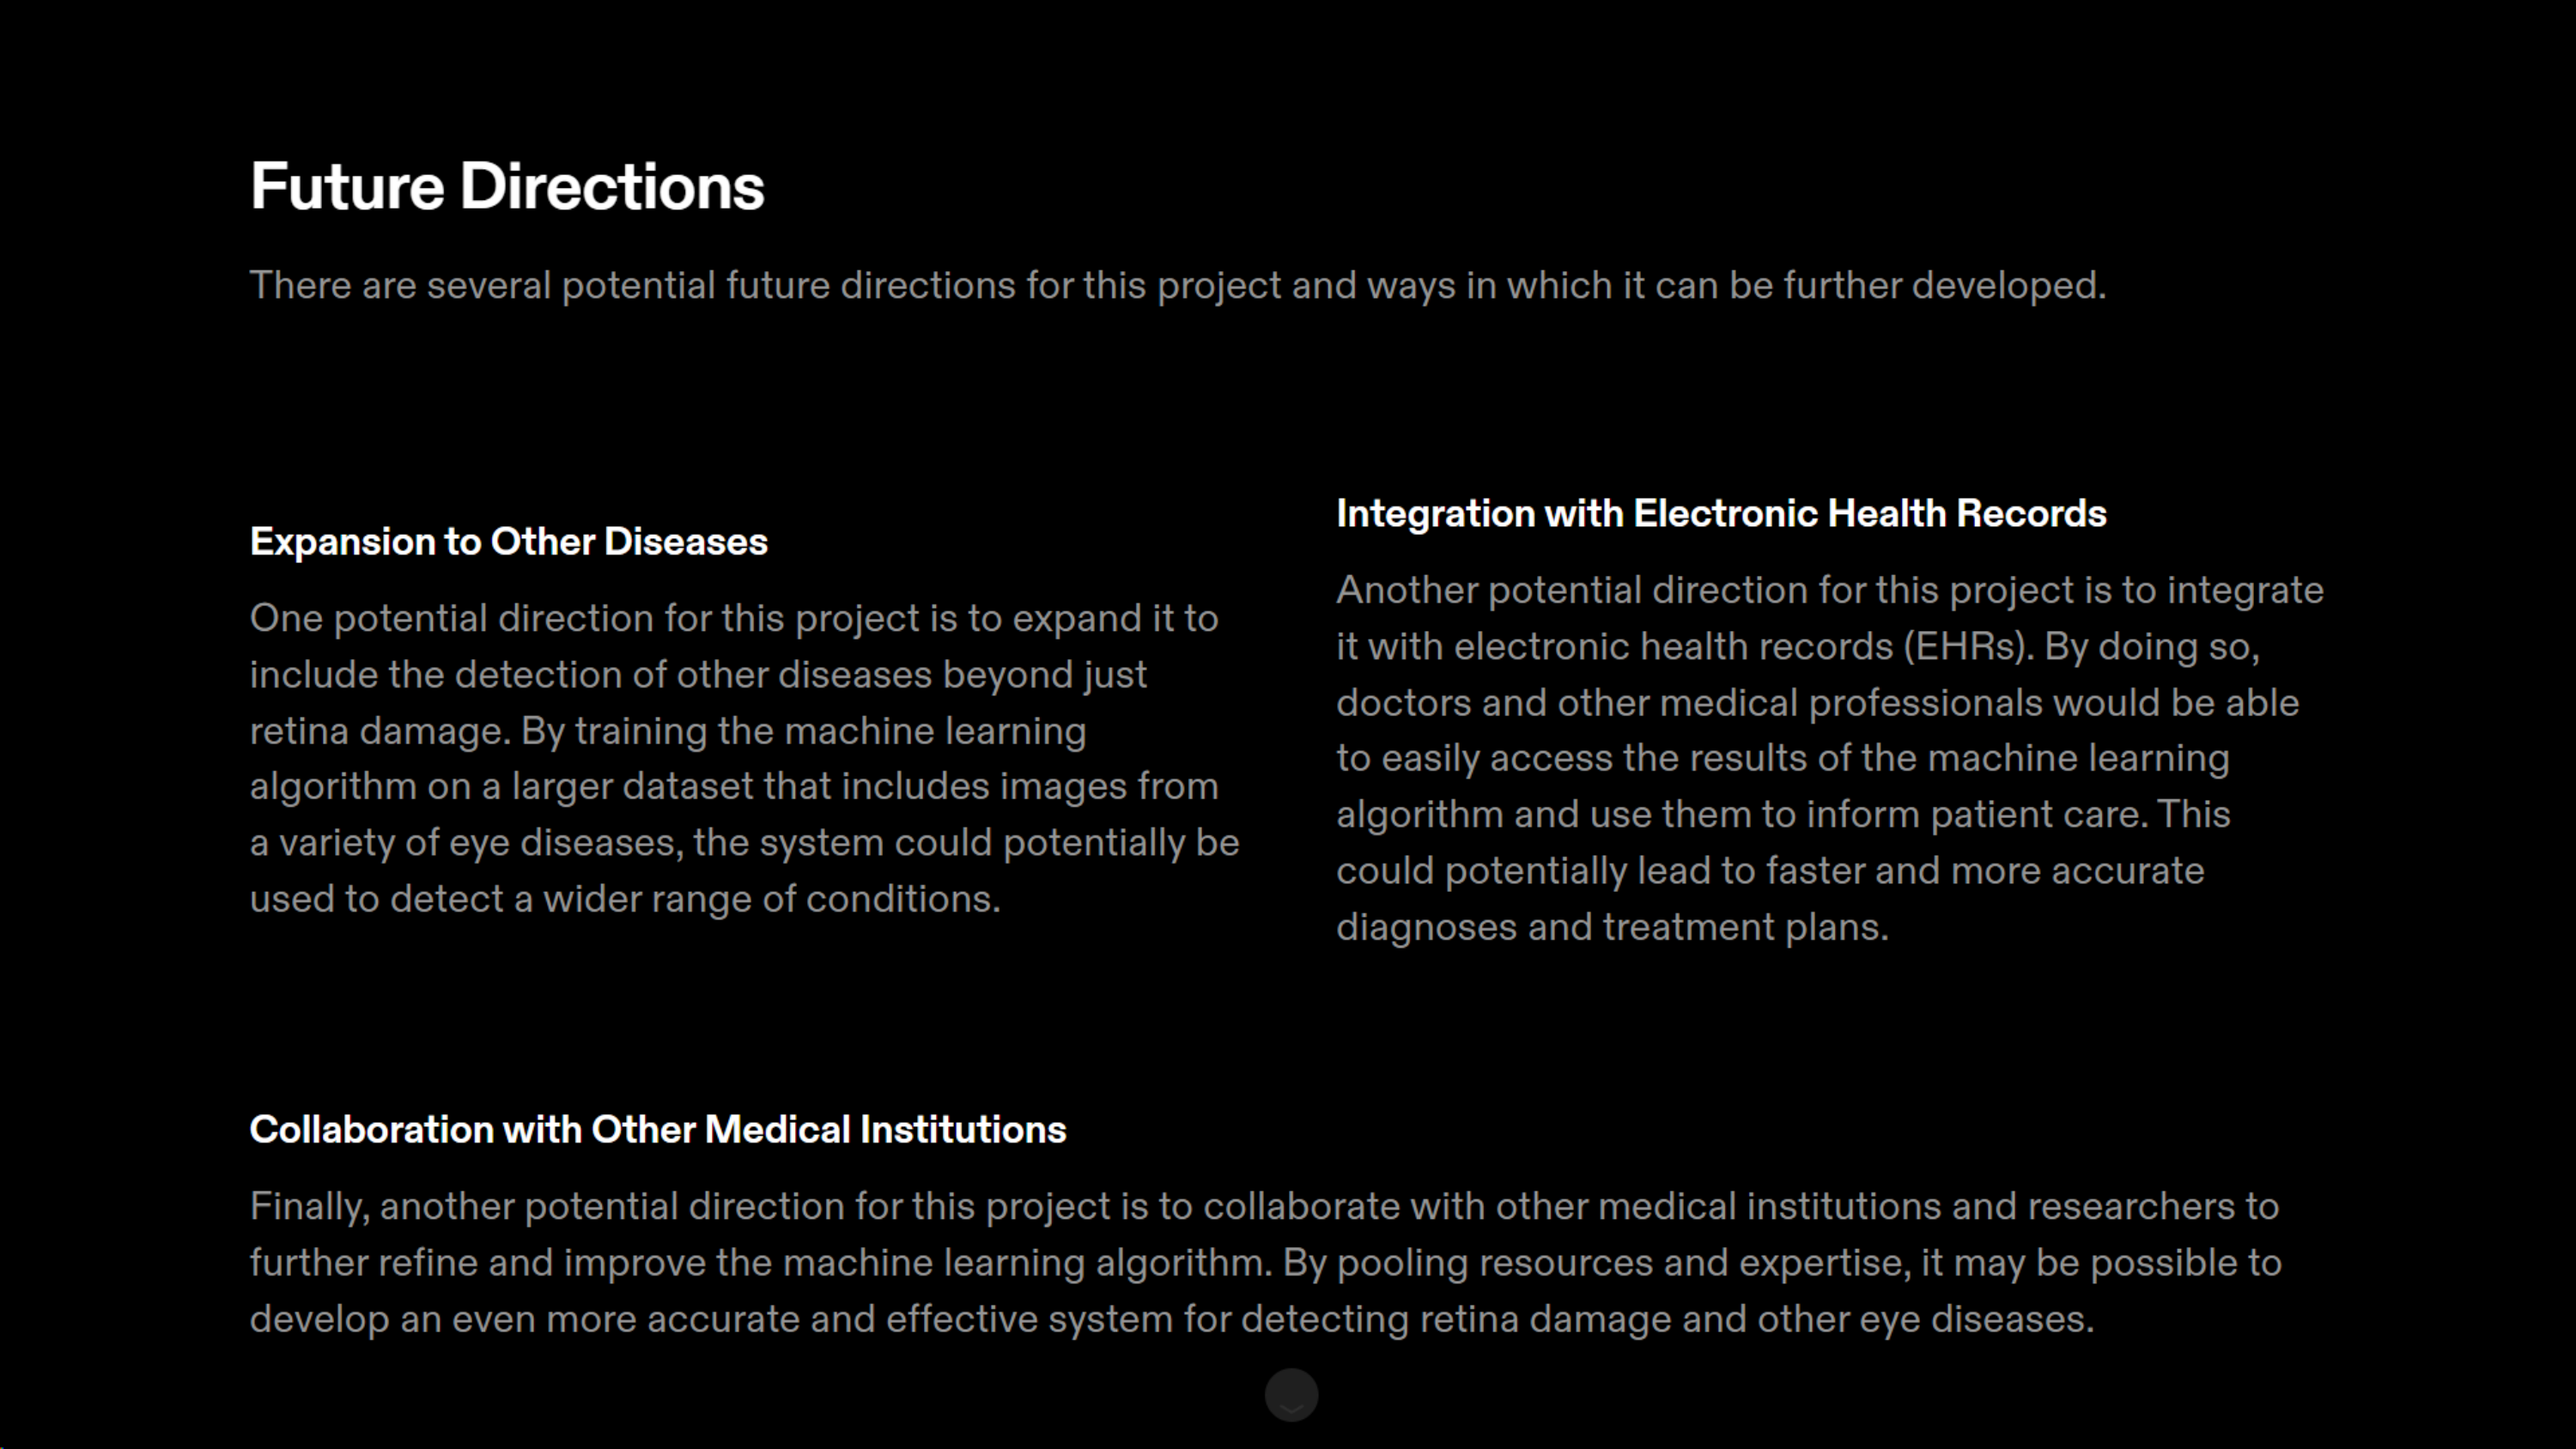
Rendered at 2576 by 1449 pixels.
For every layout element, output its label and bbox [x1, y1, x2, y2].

text_box [0, 0, 2576, 1449]
